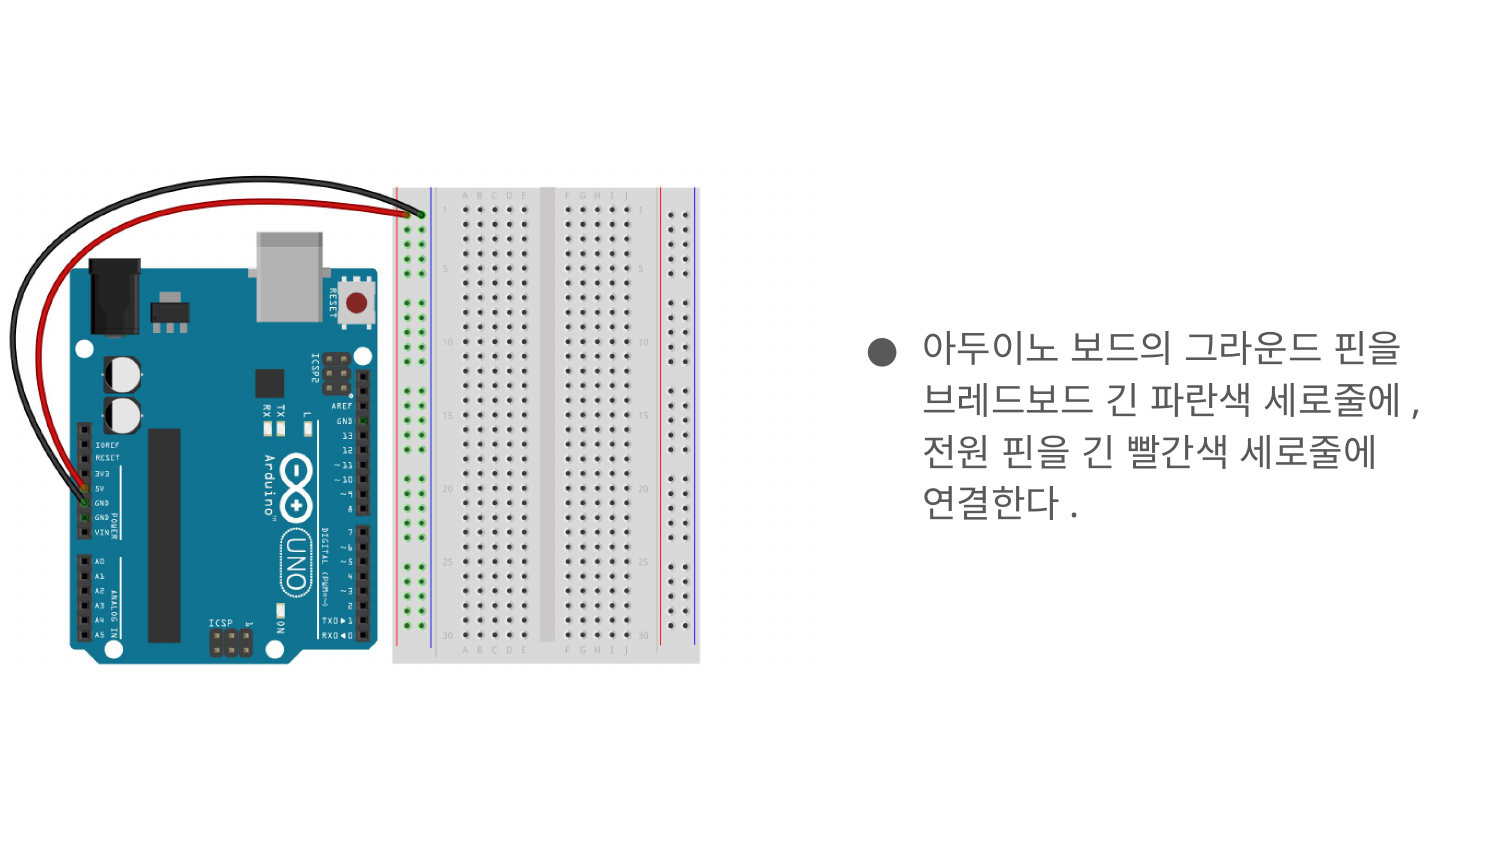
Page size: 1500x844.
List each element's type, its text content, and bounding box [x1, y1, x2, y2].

list 아두이노 보드의 그라운드 핀을 브레드보드 긴 파란색 세로줄에, 전원 핀을 긴 빨간색 세로줄에 연결한다. [832, 0, 1500, 844]
picture [0, 162, 833, 681]
